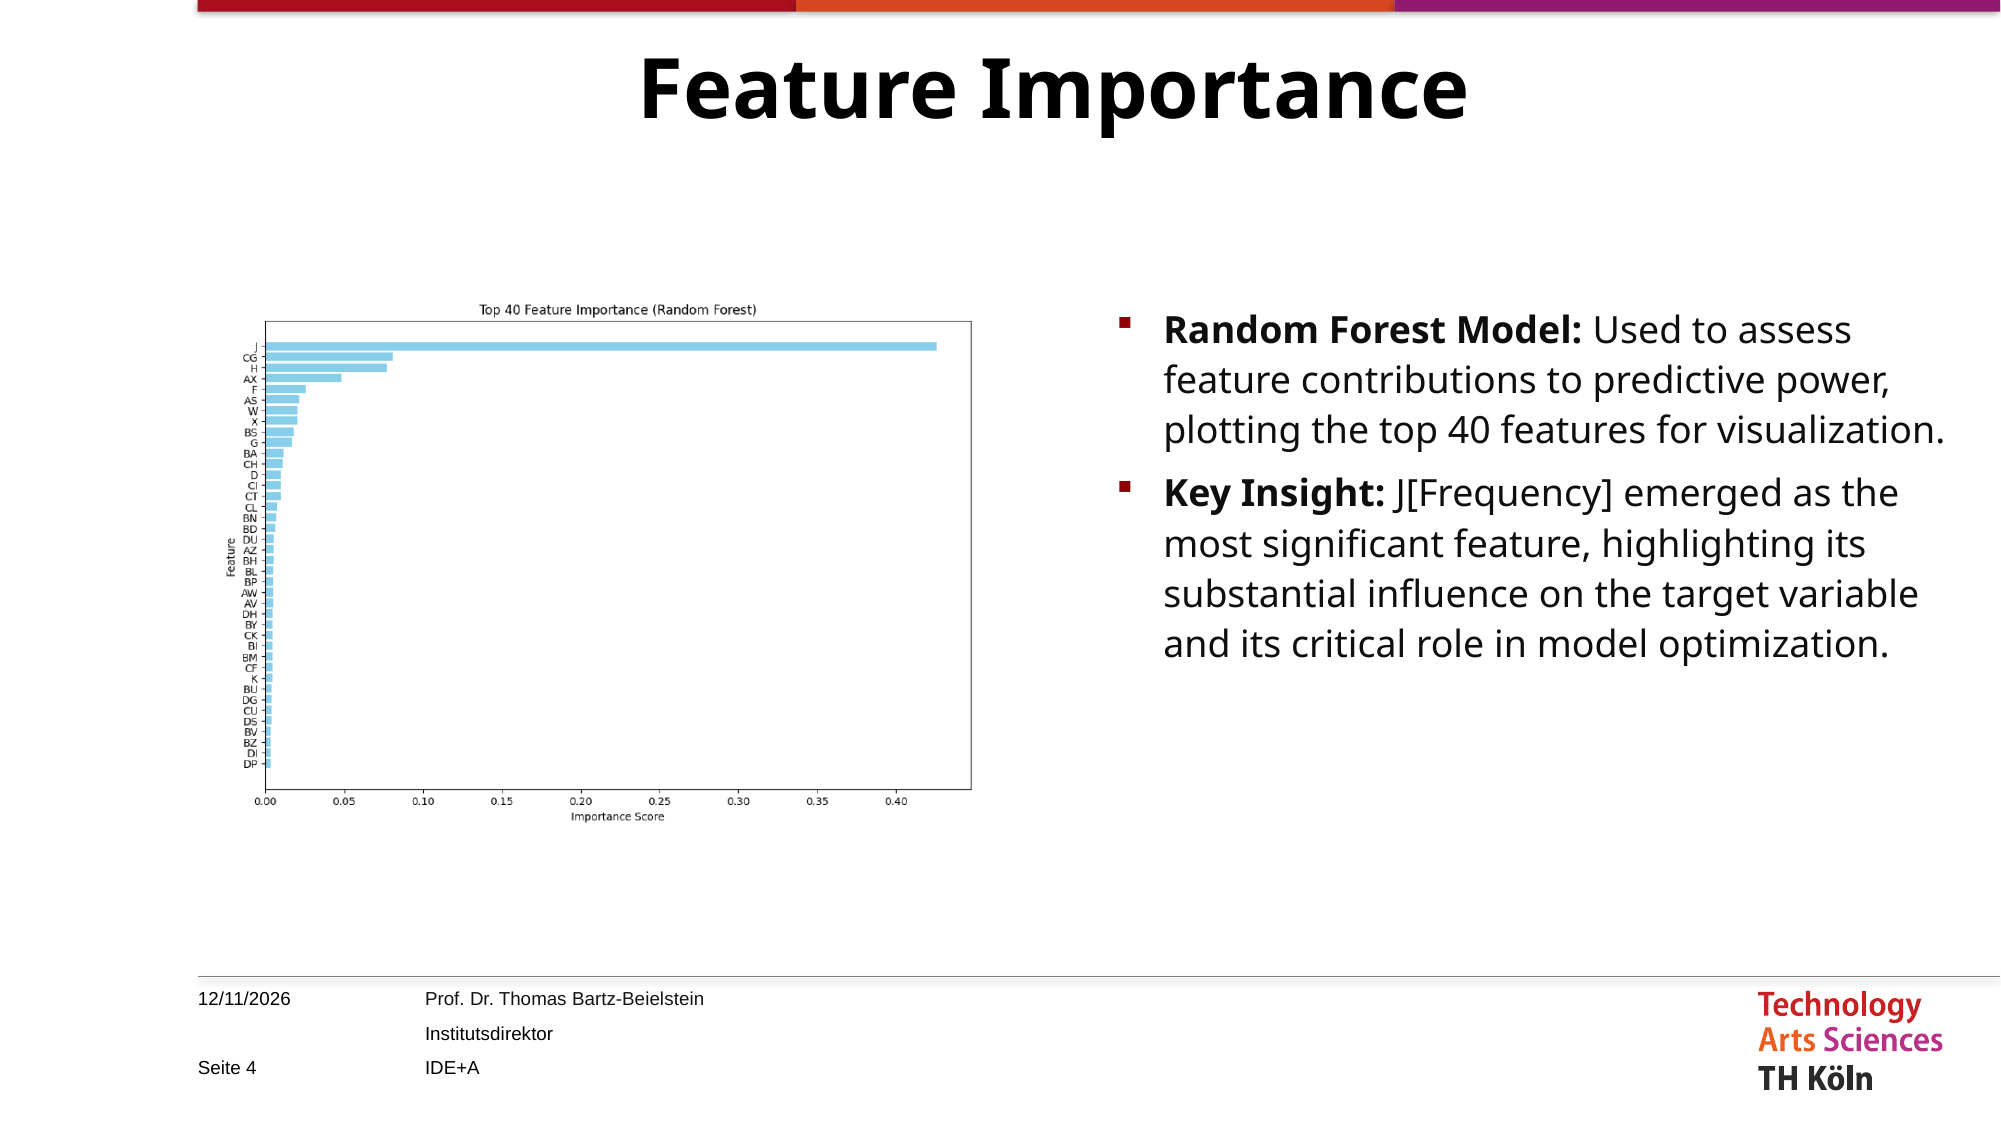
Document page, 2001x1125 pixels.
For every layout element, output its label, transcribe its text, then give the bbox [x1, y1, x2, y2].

slide_number Seite 4 [197, 1043, 411, 1079]
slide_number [197, 986, 411, 1016]
title Feature Importance [168, 35, 1940, 184]
list Random Forest Model: Used to assess feature contributions to predictive power, plotting the top 40 features for visualization. Key Insight: J[Frequency] emerged as the most significant feature, highlighting its substantial influence on the target variable and its critical role in model optimization. [1116, 300, 1968, 825]
picture [197, 299, 1055, 825]
